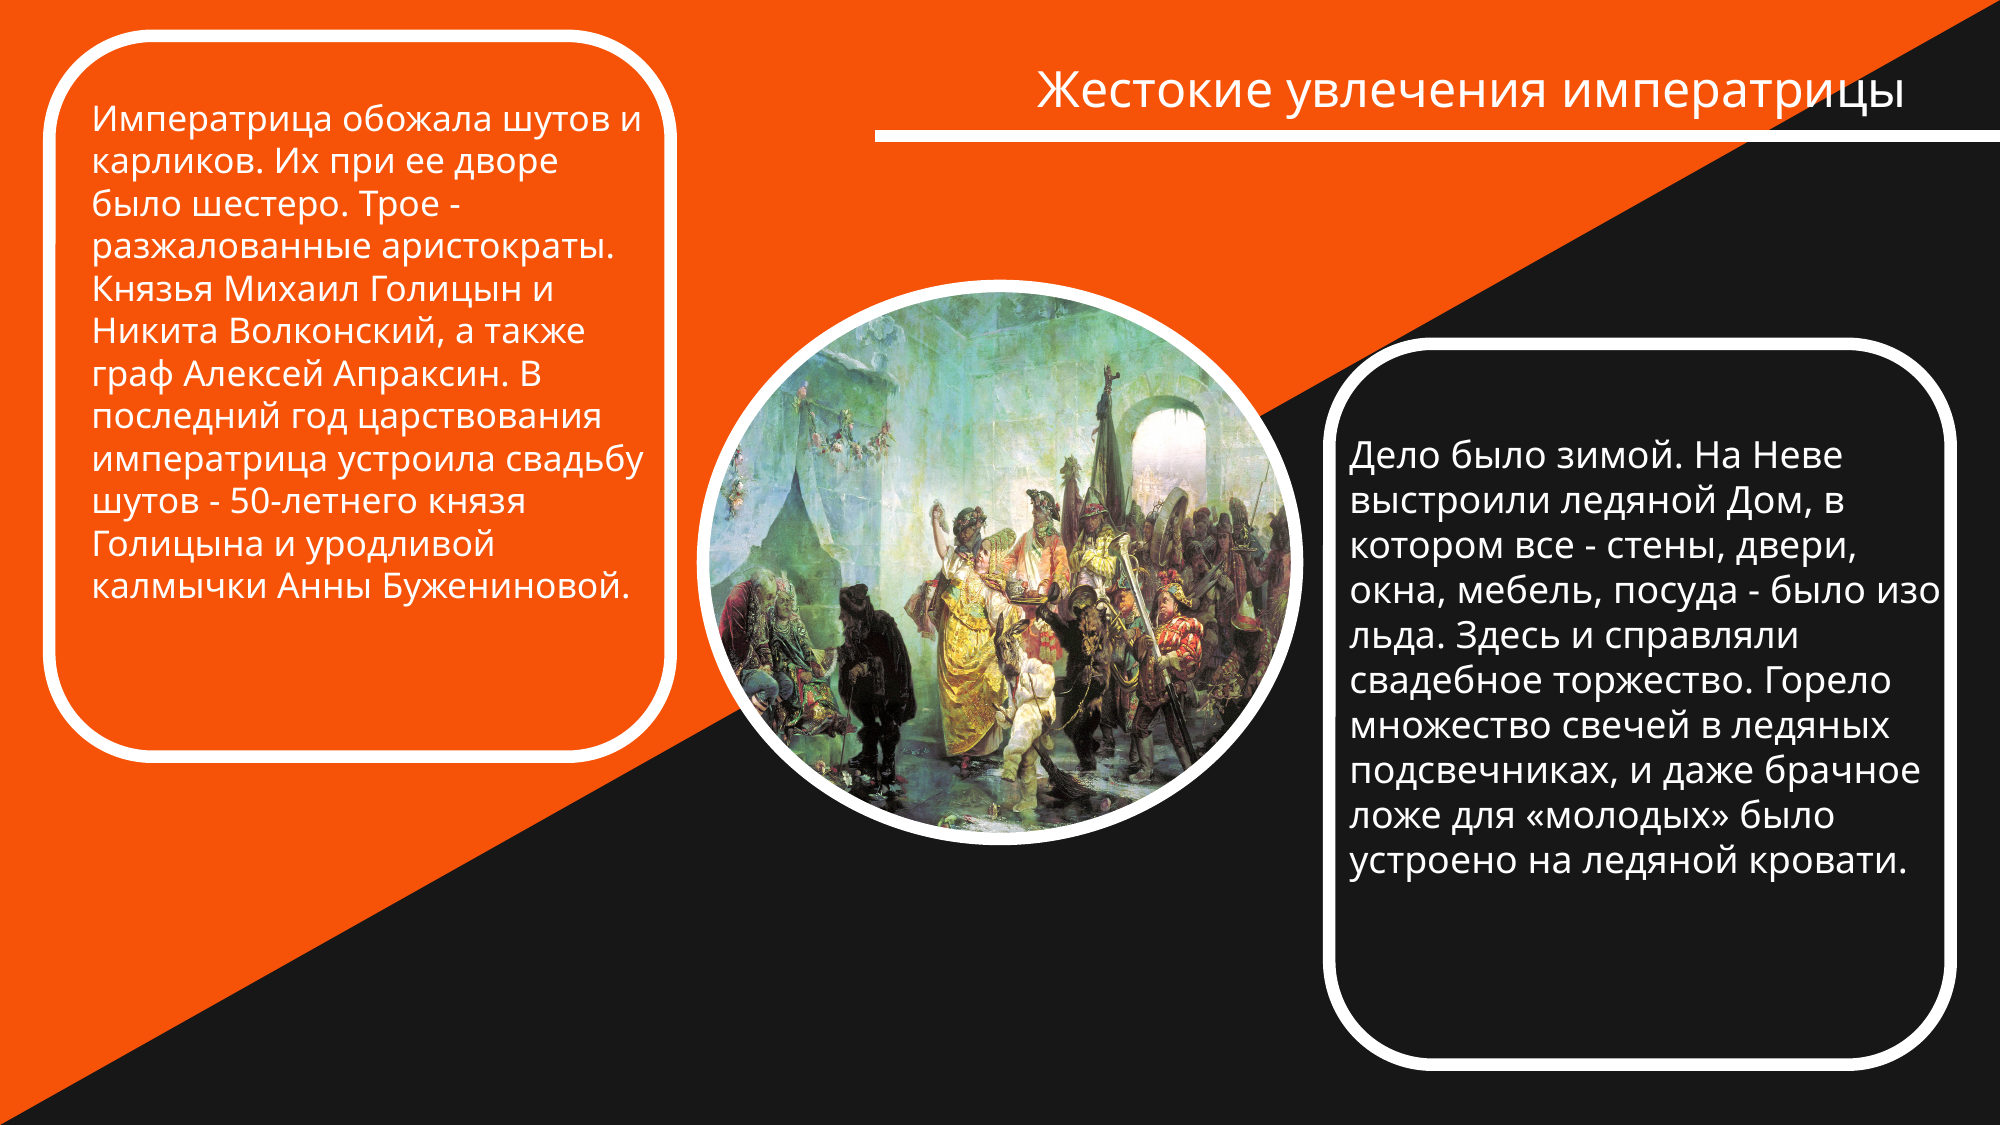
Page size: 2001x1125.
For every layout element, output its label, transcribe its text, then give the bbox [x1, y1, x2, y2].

text_box Дело было зимой. На Неве выстроили ледяной Дом, в котором все - стены, двери, окна, мебель, посуда - было изо льда. Здесь и справляли свадебное торжество. Горело множество свечей в ледяных подсвечниках, и даже брачное ложе для «молодых» было устроено на ледяной кровати. [1950, 423, 1963, 889]
text_box [701, 284, 1299, 840]
text_box [1328, 342, 1952, 1066]
text_box [0, 0, 2000, 1125]
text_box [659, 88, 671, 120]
text_box [48, 34, 672, 758]
text_box Жестокие увлечения императрицы [1023, 50, 1922, 126]
